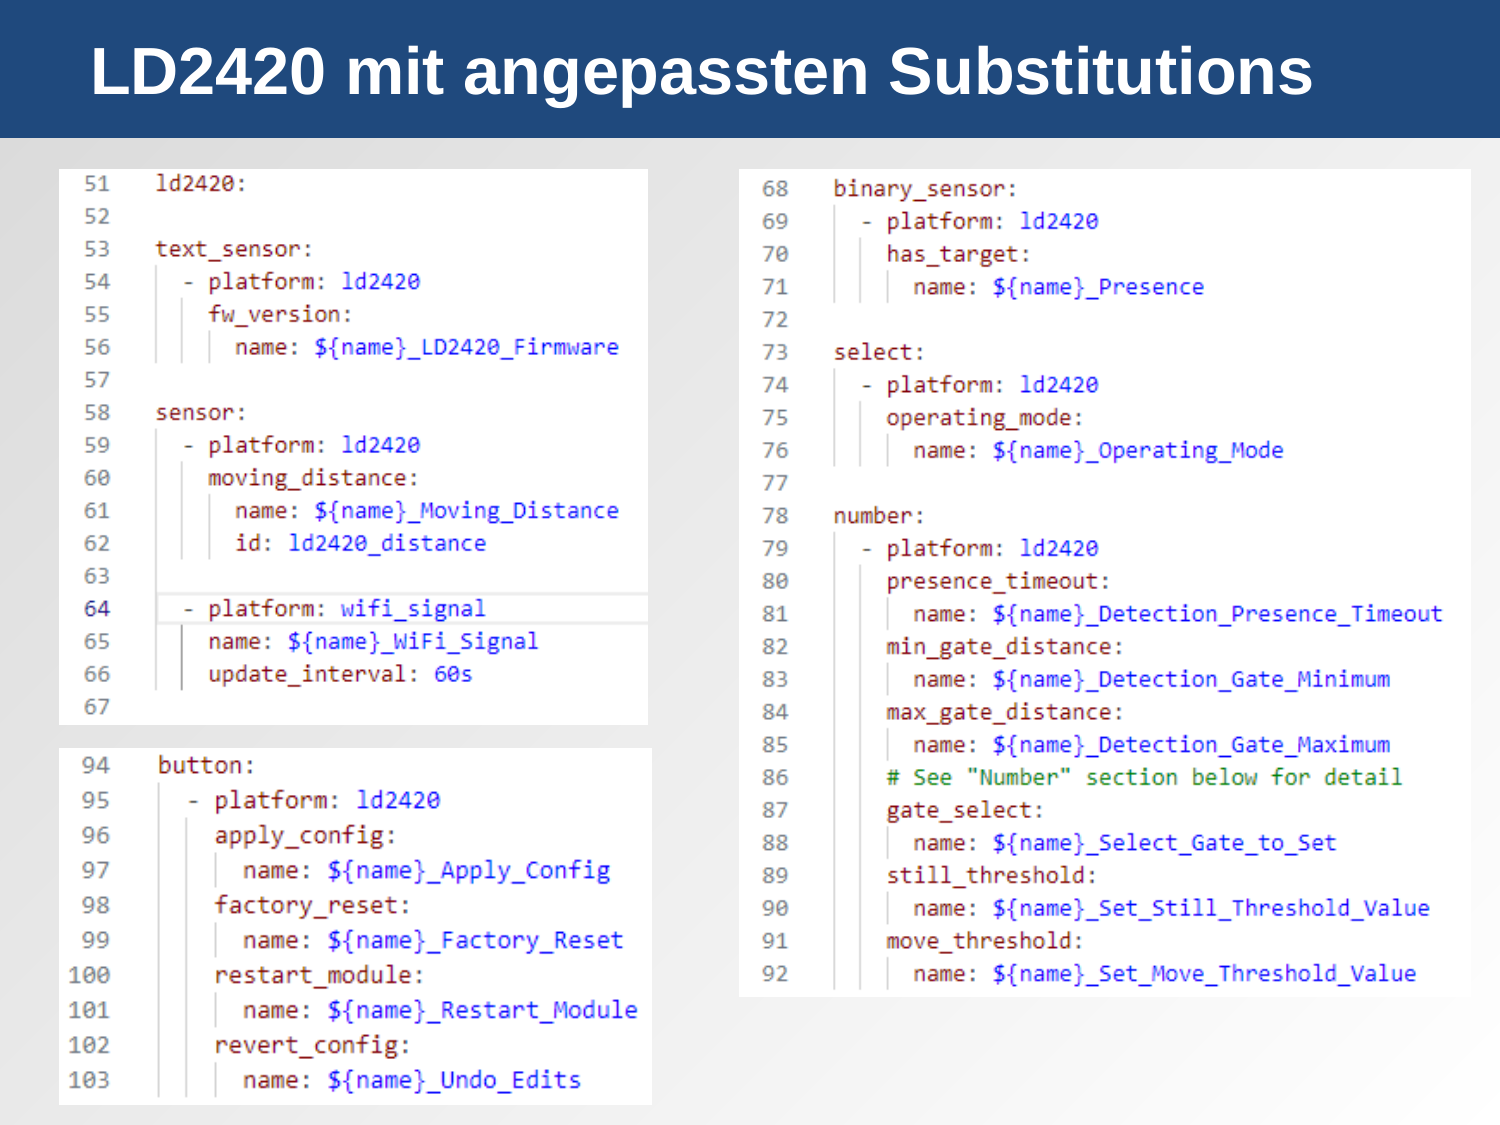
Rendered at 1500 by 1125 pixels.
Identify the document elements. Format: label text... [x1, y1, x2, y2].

picture [59, 168, 648, 725]
picture [739, 169, 1471, 998]
title LD2420 mit angepassten Substitutions [75, 20, 1425, 208]
picture [59, 748, 652, 1105]
